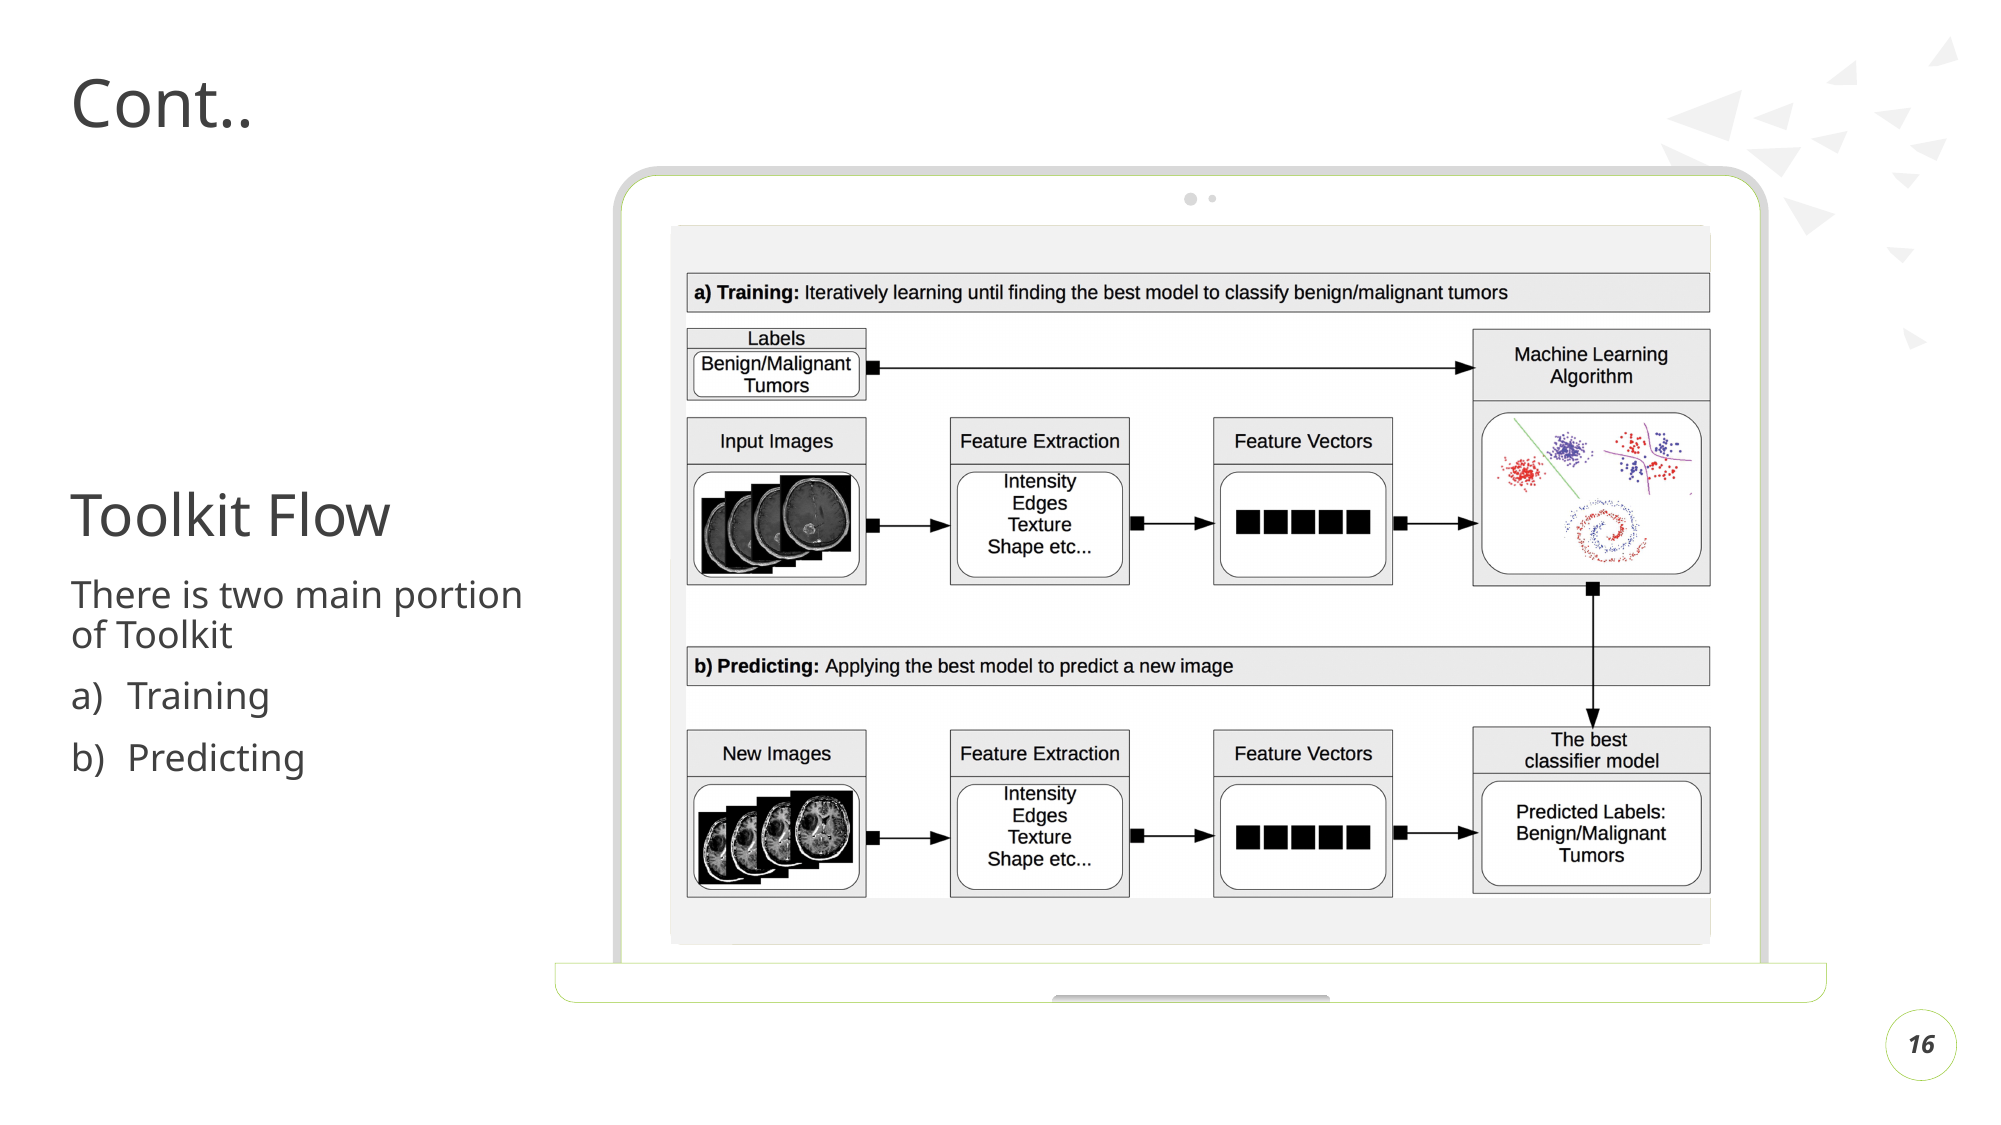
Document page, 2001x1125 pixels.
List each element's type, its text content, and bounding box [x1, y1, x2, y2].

picture [671, 225, 1711, 945]
list There is two main portion of Toolkit Training Predicting [70, 575, 555, 957]
slide_number 16 [1885, 1009, 1957, 1081]
title Cont.. [70, 70, 1932, 142]
list Toolkit Flow [70, 188, 556, 550]
